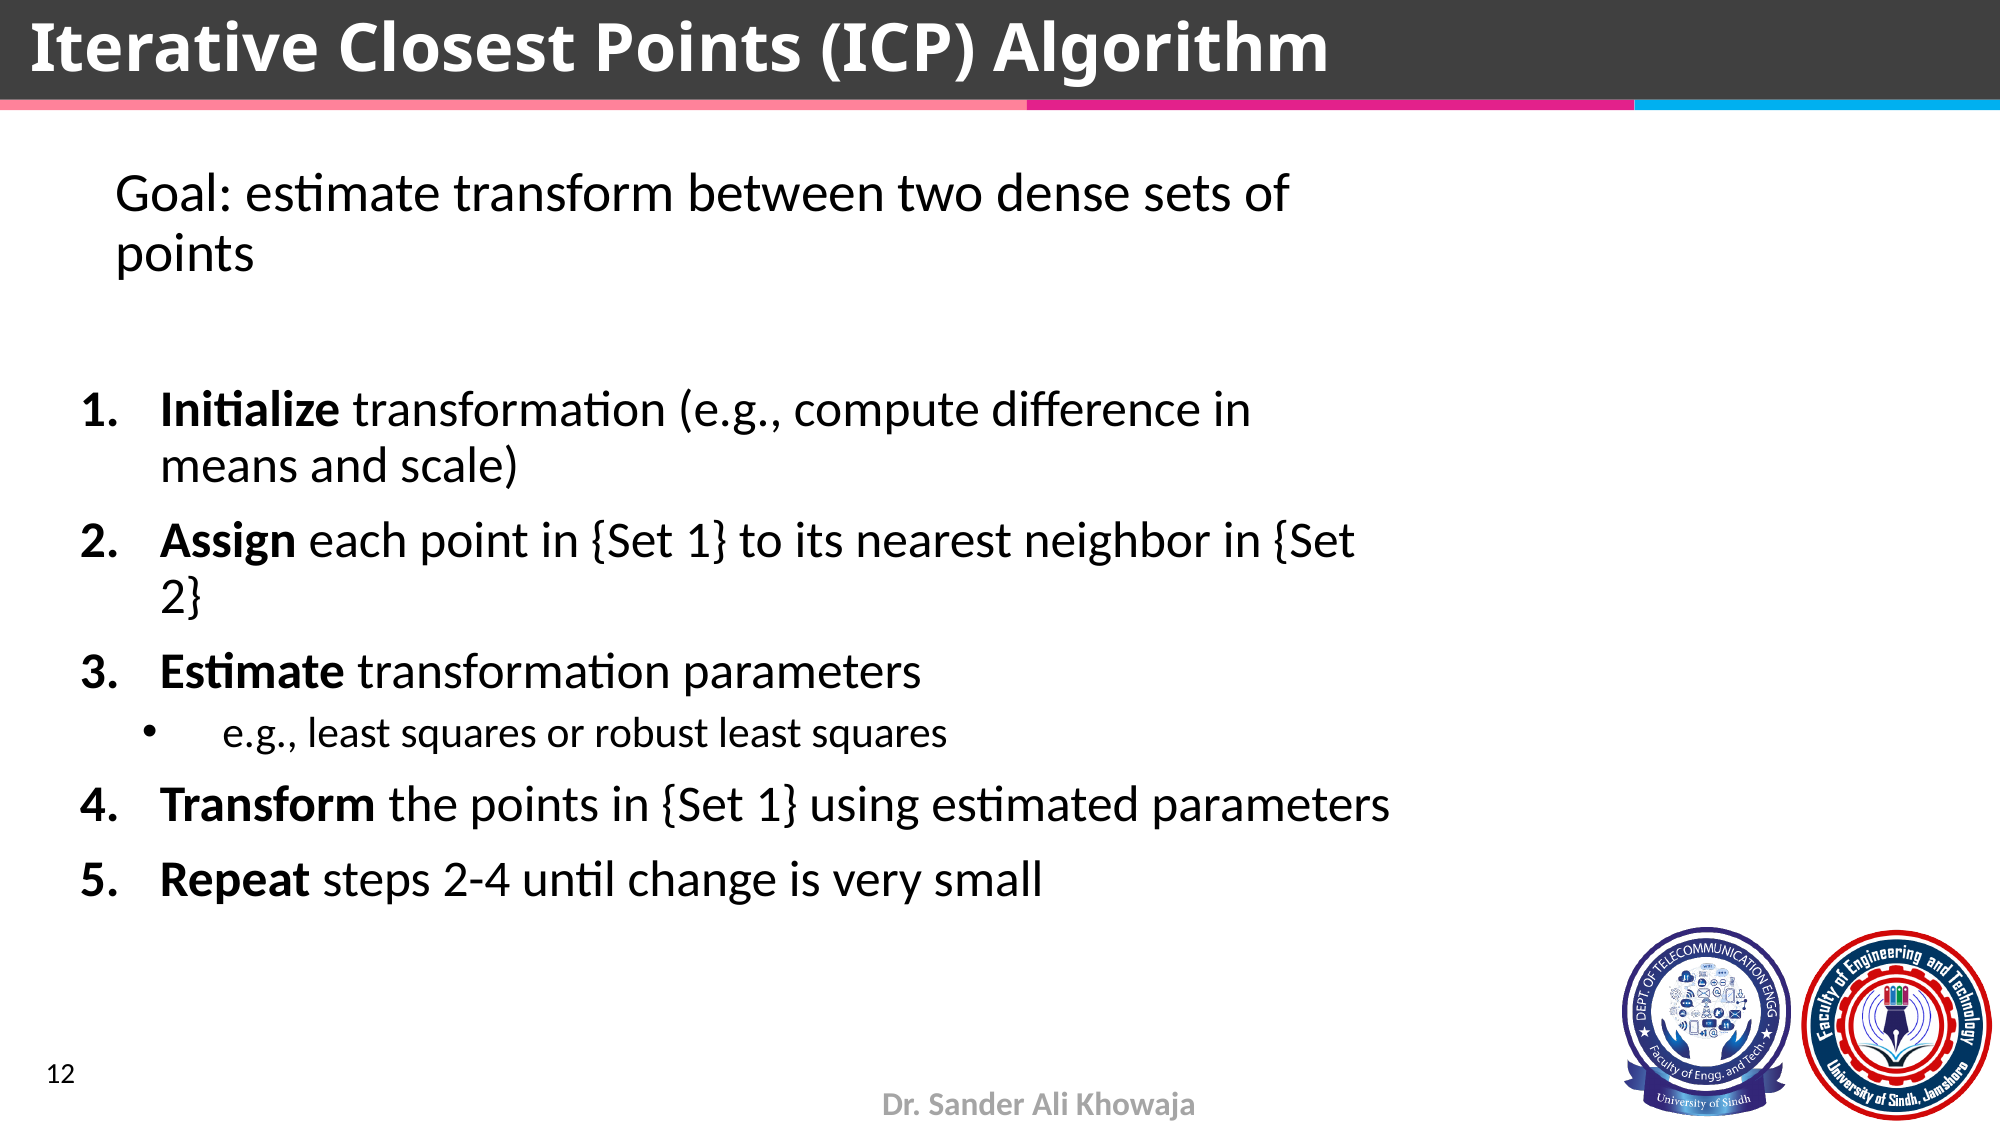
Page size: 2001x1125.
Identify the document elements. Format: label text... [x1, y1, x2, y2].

title Iterative Closest Points (ICP) Algorithm [0, 0, 2000, 100]
list Goal: estimate transform between two dense sets of points Initialize transformation (e.g., compute difference in means and scale) Assign each point in {Set 1} to its nearest neighbor in {Set 2} Estimate transformation parameters e.g., least squares or robust least squares Transform the points in {Set 1} using estimated parameters Repeat steps 2-4 until change is very small [64, 156, 1415, 969]
picture [1622, 927, 2001, 1125]
slide_number 12 [30, 1047, 481, 1107]
